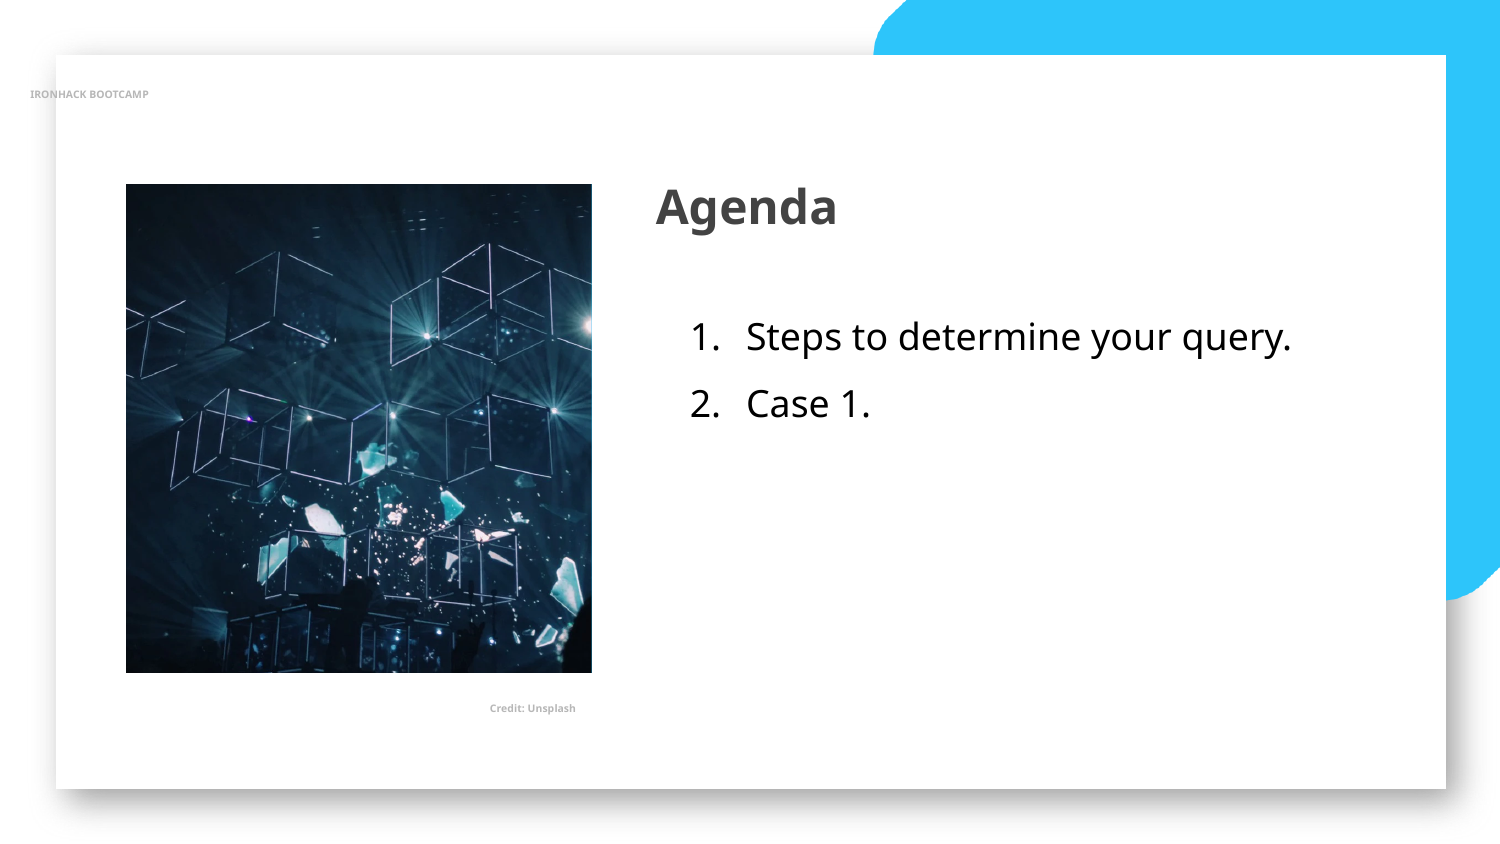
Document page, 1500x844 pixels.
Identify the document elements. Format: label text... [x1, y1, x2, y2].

picture [0, 0, 1500, 844]
text_box IRONHACK BOOTCAMP [15, 71, 354, 108]
text_box Agenda [640, 161, 1301, 279]
text_box Credit: Unsplash [253, 685, 592, 722]
text_box Steps to determine your query. Case 1. [655, 275, 1368, 656]
